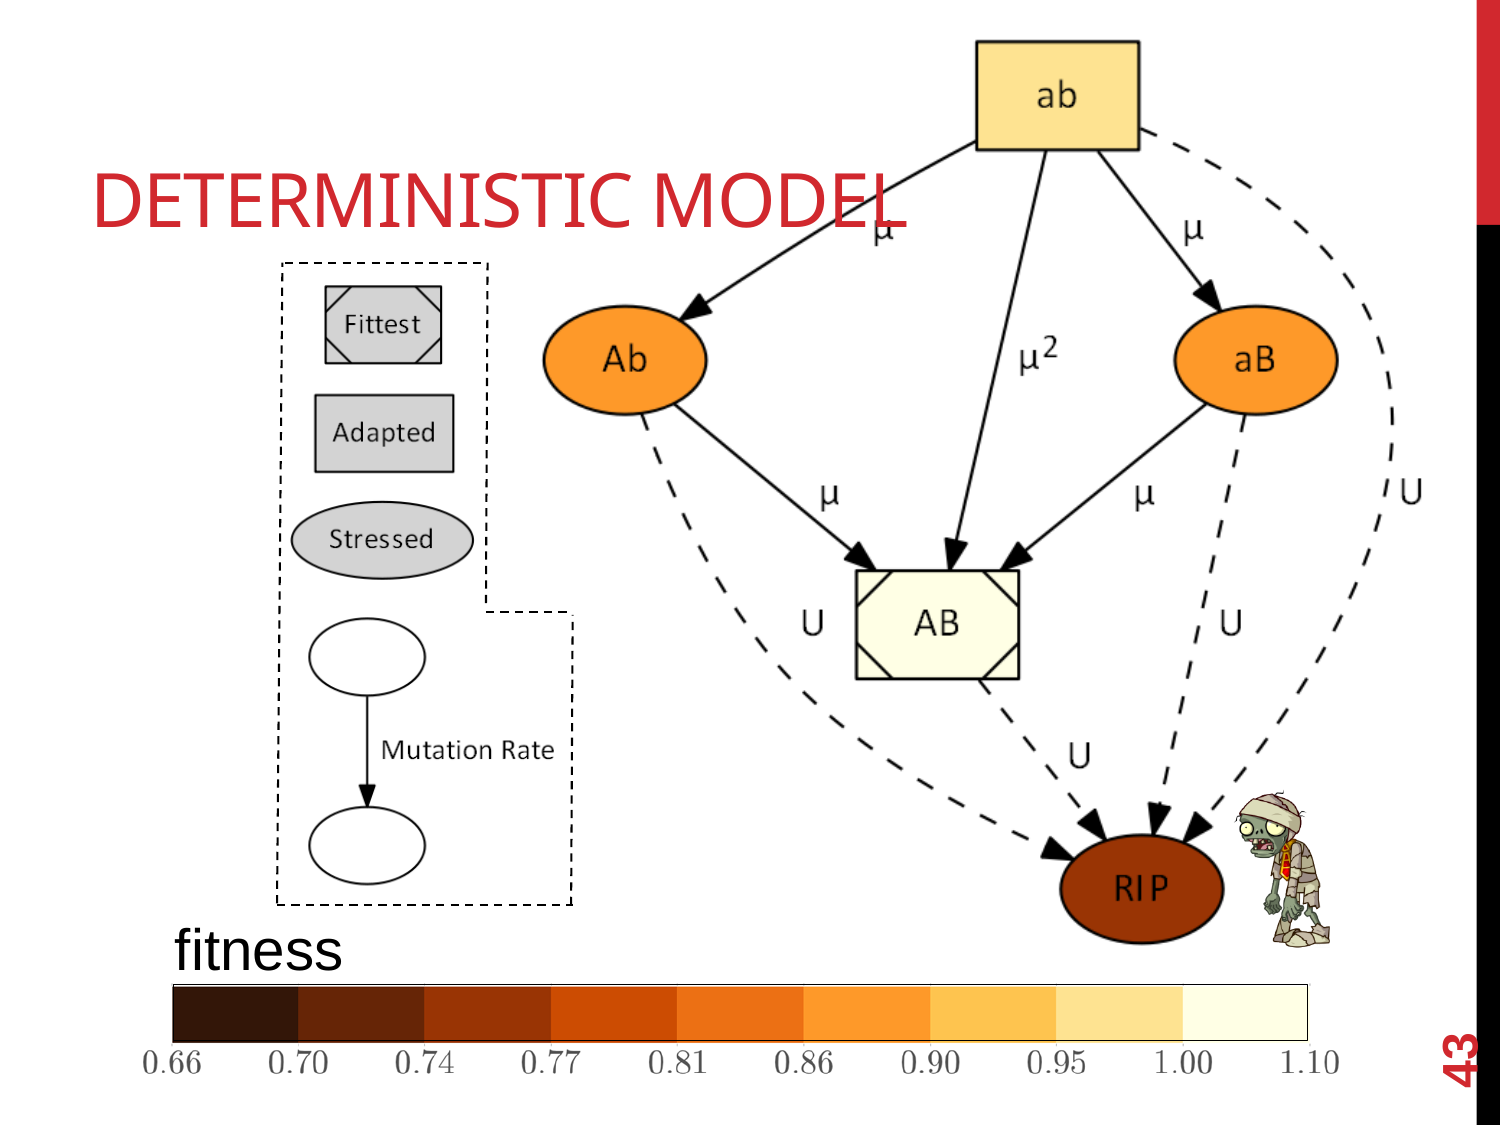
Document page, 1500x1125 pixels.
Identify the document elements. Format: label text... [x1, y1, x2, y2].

picture [477, 30, 1440, 957]
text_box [0, 904, 1372, 1107]
slide_number 43 [1427, 887, 1488, 1104]
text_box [276, 262, 574, 899]
title Deterministic model [75, 25, 483, 250]
